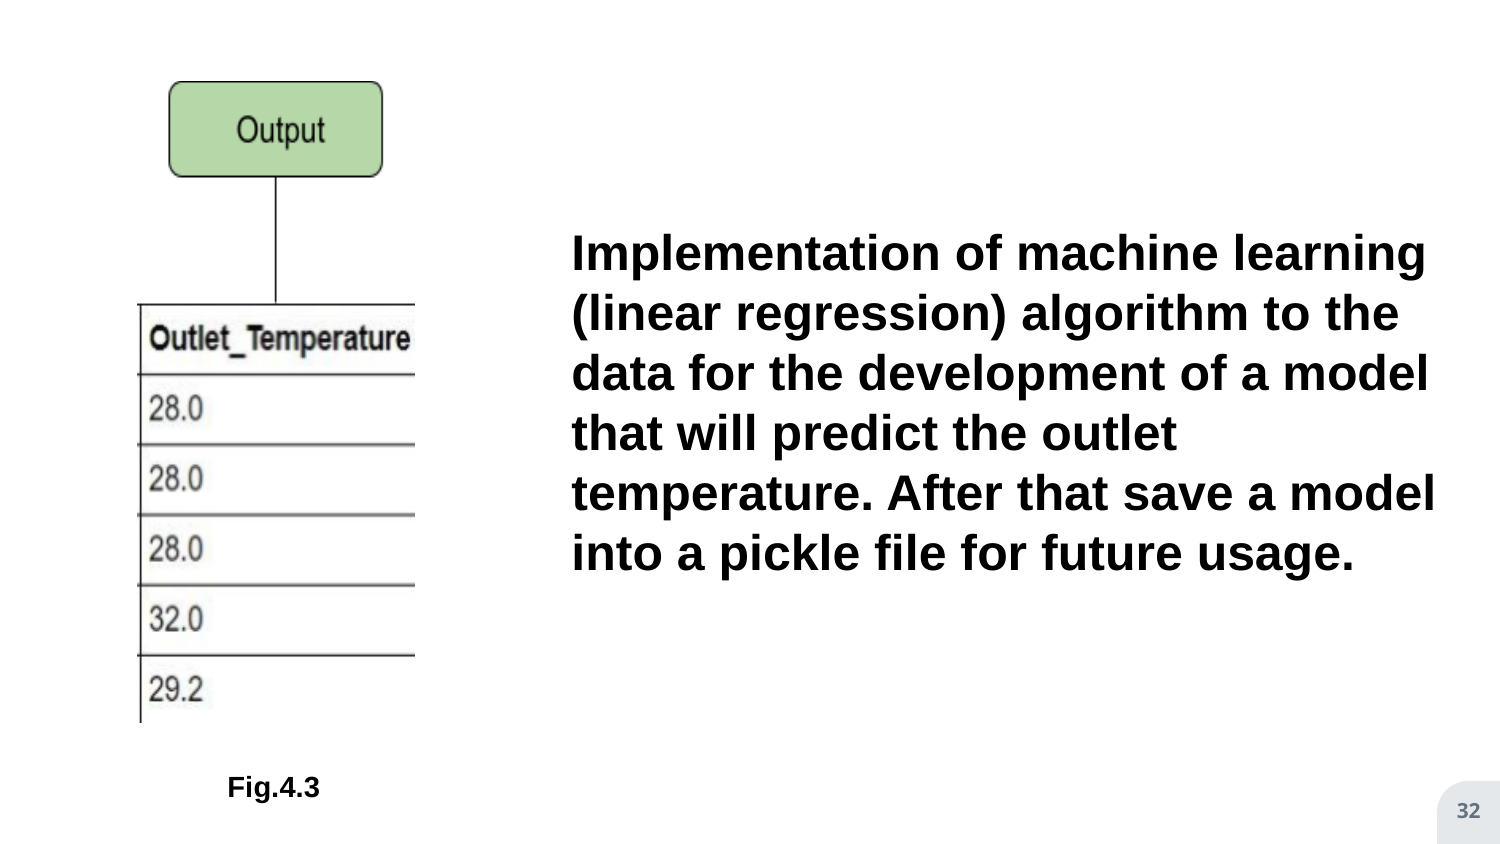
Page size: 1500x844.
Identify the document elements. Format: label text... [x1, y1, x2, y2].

slide_number 32 [1437, 780, 1500, 844]
text_box Implementation of machine learning (linear regression) algorithm to the data for the development of a model that will predict the outlet temperature. After that save a model into a pickle file for future usage. [556, 212, 1469, 588]
text_box Fig.4.3 [212, 760, 357, 811]
picture [137, 81, 415, 723]
